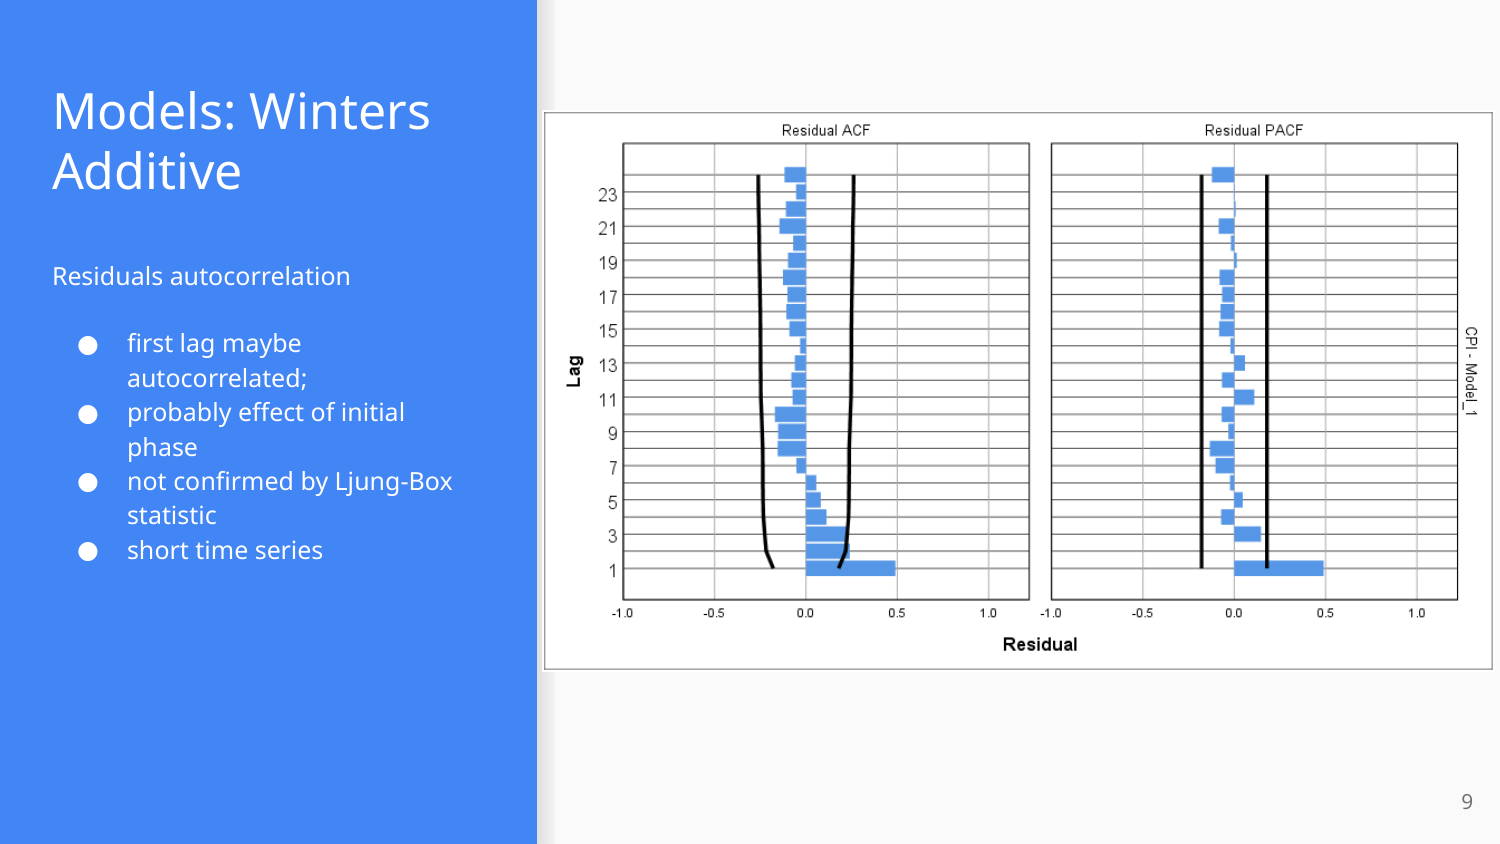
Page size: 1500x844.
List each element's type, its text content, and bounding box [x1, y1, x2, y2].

title Models: Winters Additive [37, 58, 498, 216]
list Residuals autocorrelation first lag maybe autocorrelated; probably effect of initial phase not confirmed by Ljung-Box statistic short time series [37, 240, 498, 760]
slide_number ‹#› [1398, 770, 1489, 835]
picture [542, 109, 1496, 673]
